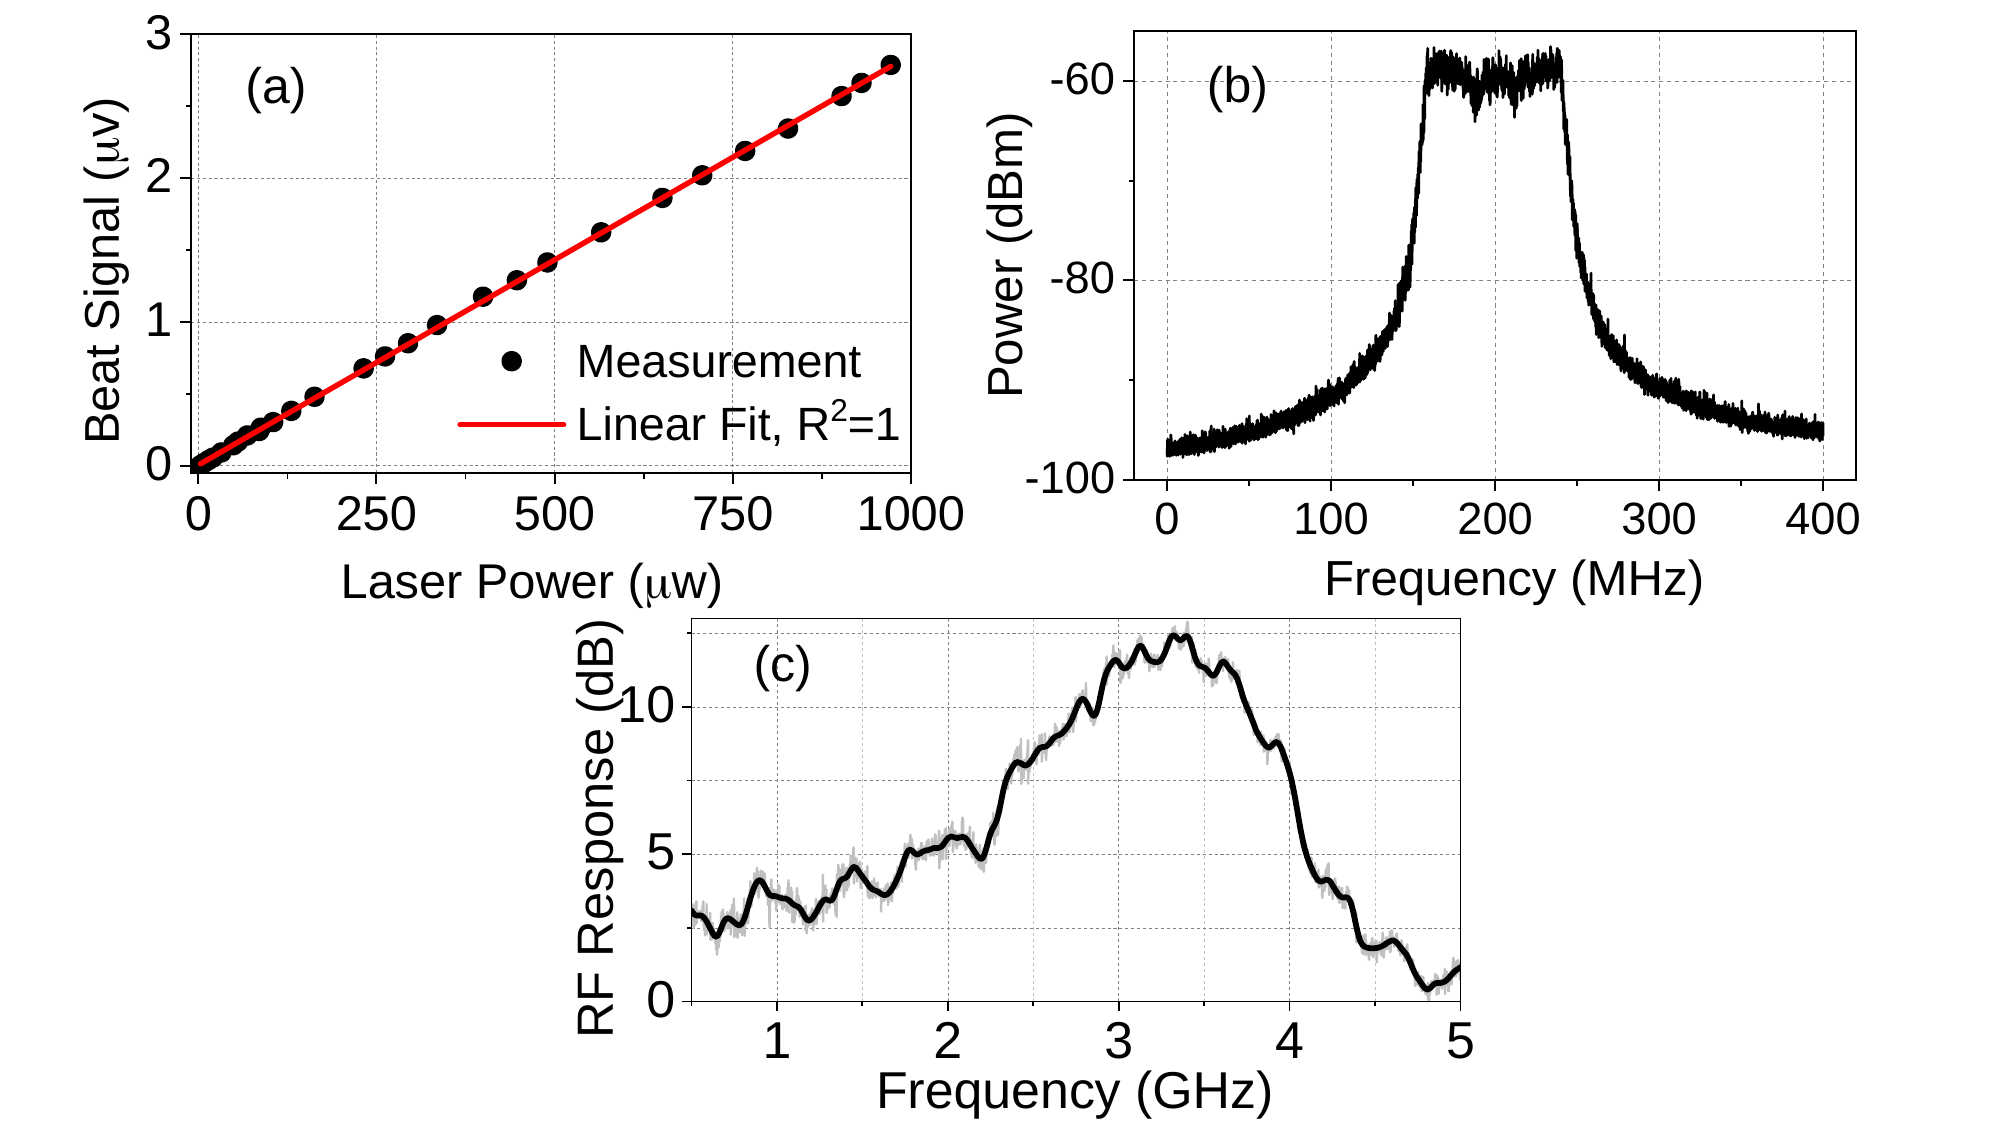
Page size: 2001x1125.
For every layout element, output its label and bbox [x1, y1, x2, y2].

text_box [919, 0, 1993, 634]
text_box [10, 0, 919, 633]
text_box [551, 472, 1532, 1125]
